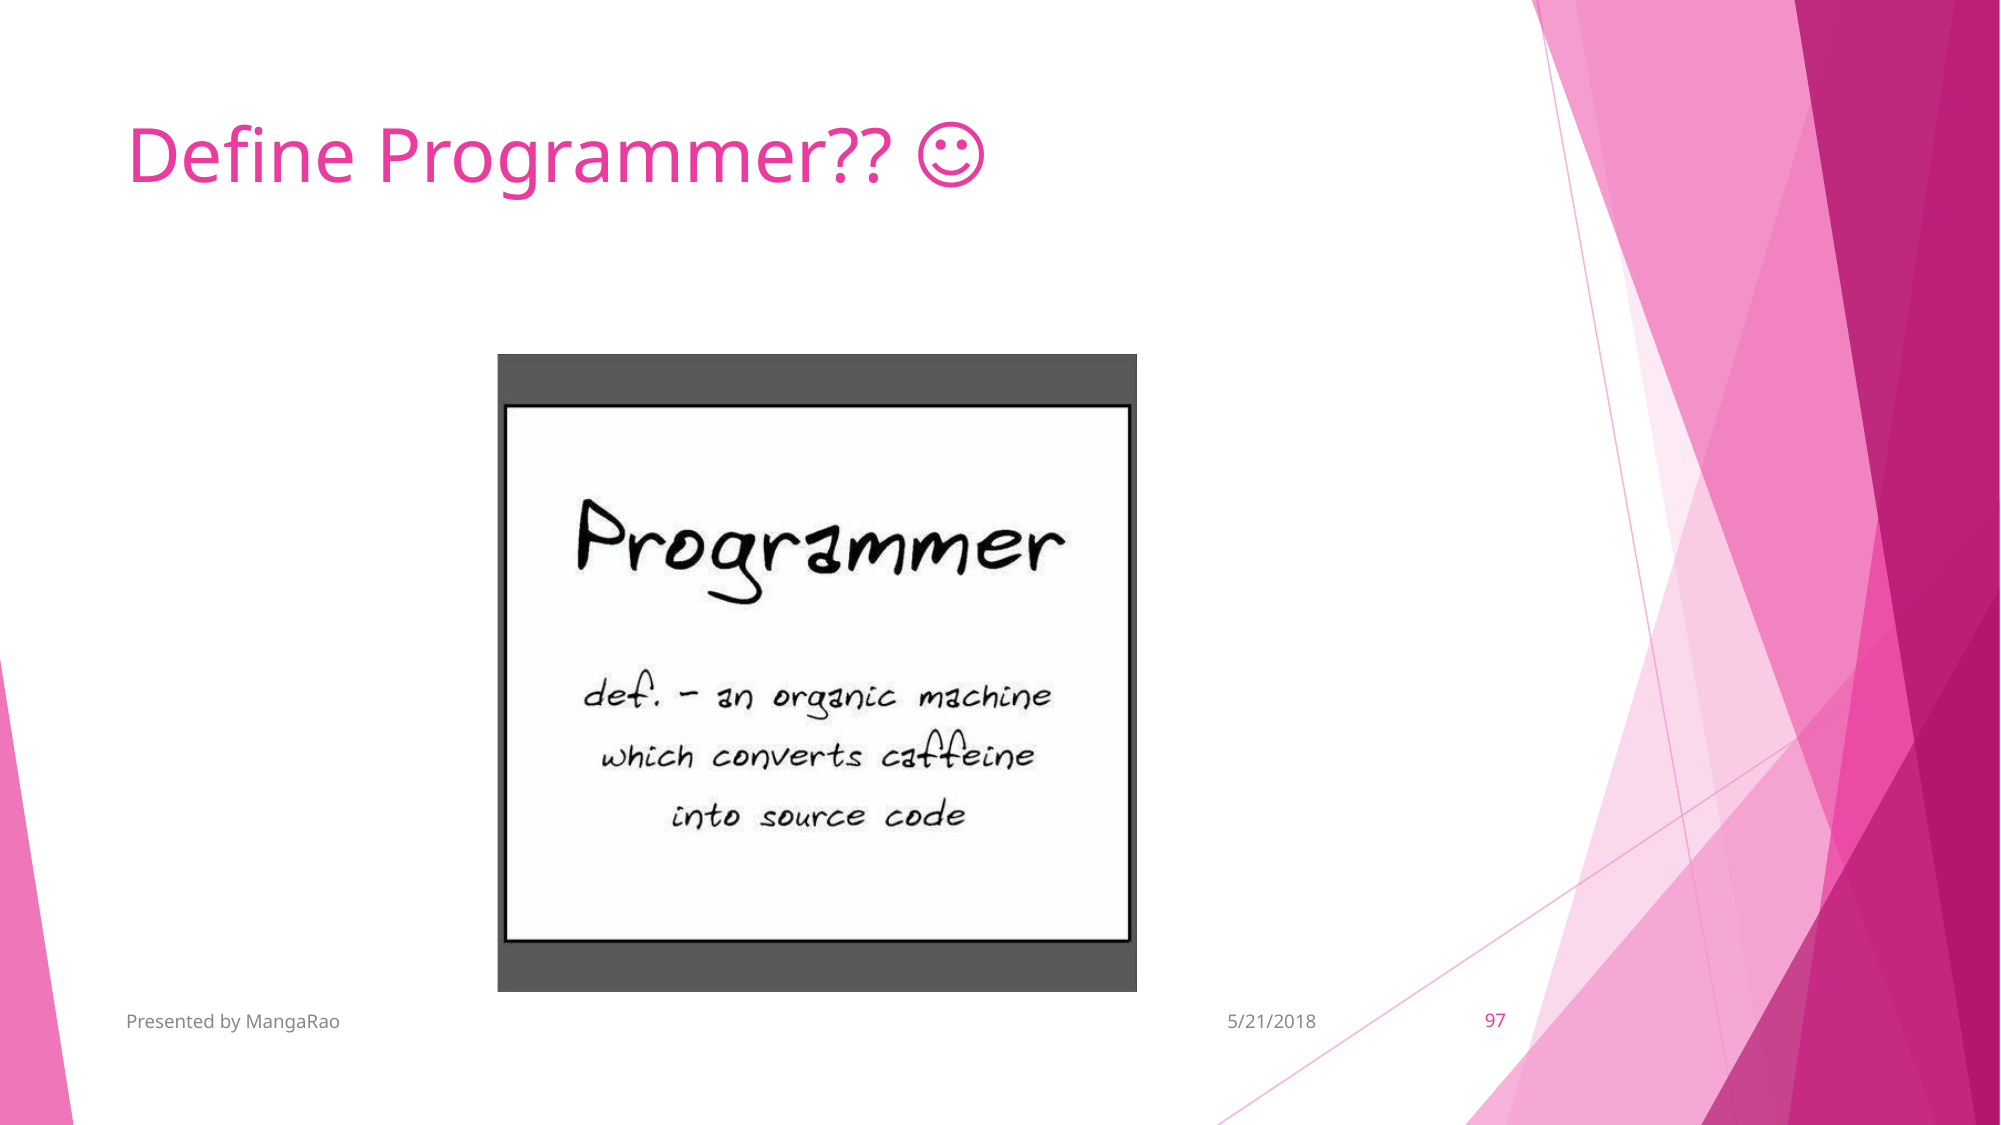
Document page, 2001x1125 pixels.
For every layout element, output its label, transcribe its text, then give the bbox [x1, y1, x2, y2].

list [495, 354, 1137, 992]
footer Presented by MangaRao [111, 991, 1145, 1051]
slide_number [1181, 991, 1332, 1051]
slide_number ‹#› [1409, 991, 1522, 1051]
title Define Programmer?? ☺ [111, 99, 1522, 317]
